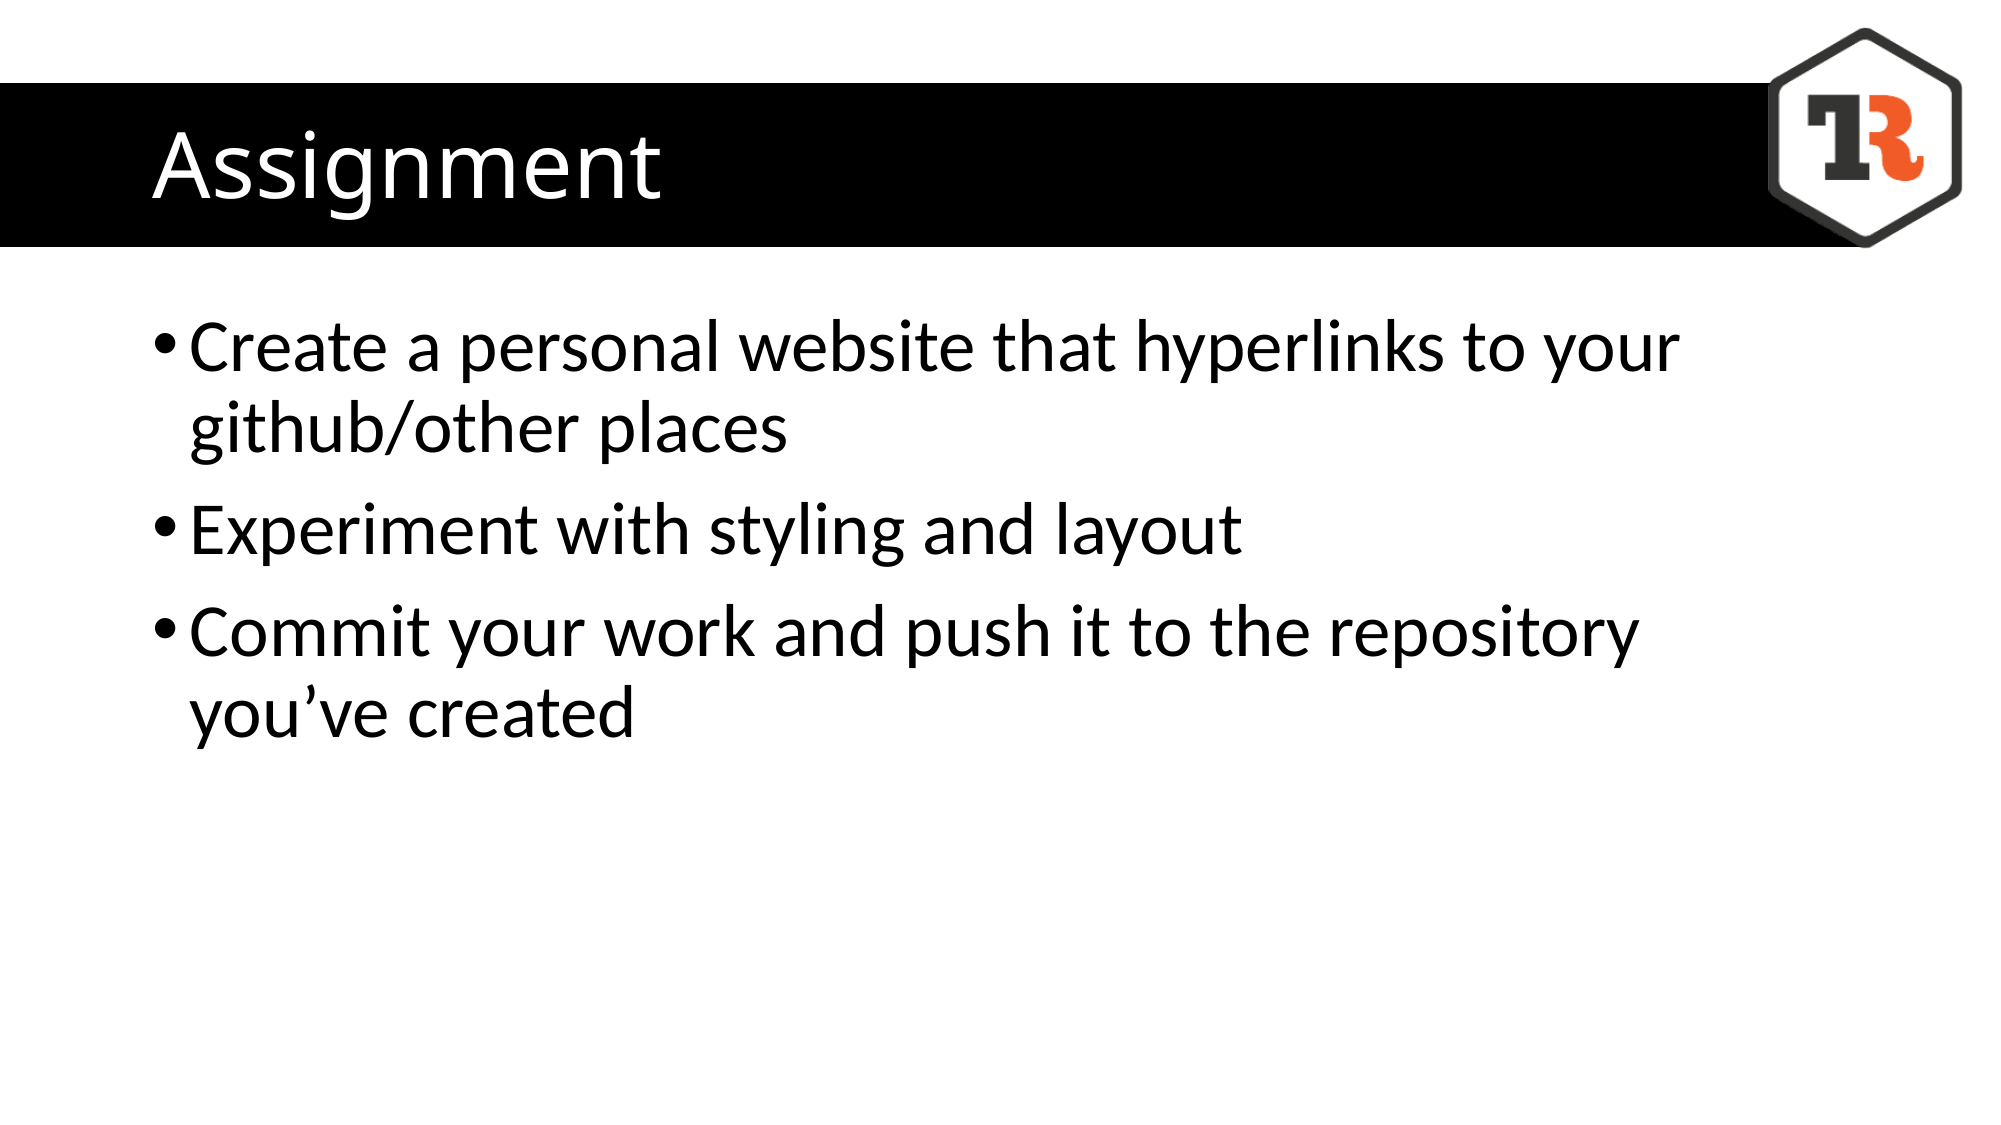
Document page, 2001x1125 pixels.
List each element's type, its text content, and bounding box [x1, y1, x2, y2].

picture [1747, 20, 1981, 254]
title Assignment [137, 59, 1863, 278]
list Create a personal website that hyperlinks to your github/other places Experiment with styling and layout Commit your work and push it to the repository you’ve created [137, 299, 1863, 1014]
